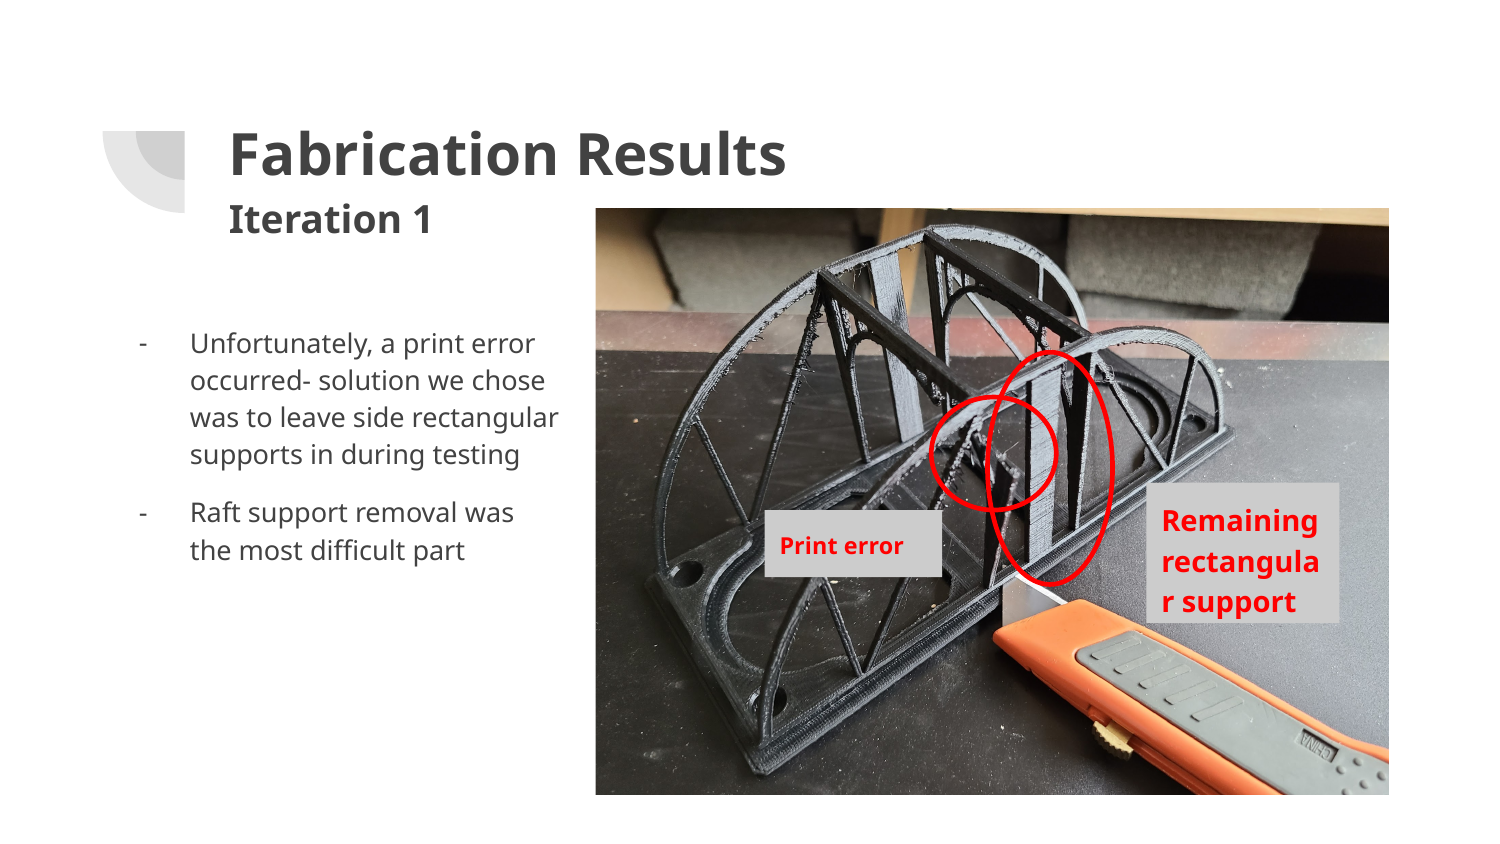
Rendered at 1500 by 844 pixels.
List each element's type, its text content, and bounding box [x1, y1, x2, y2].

list Unfortunately, a print error occurred- solution we chose was to leave side rectangular supports in during testing Raft support removal was the most difficult part [99, 306, 576, 724]
picture [595, 208, 1390, 795]
title Fabrication Results Iteration 1 [213, 98, 1368, 263]
